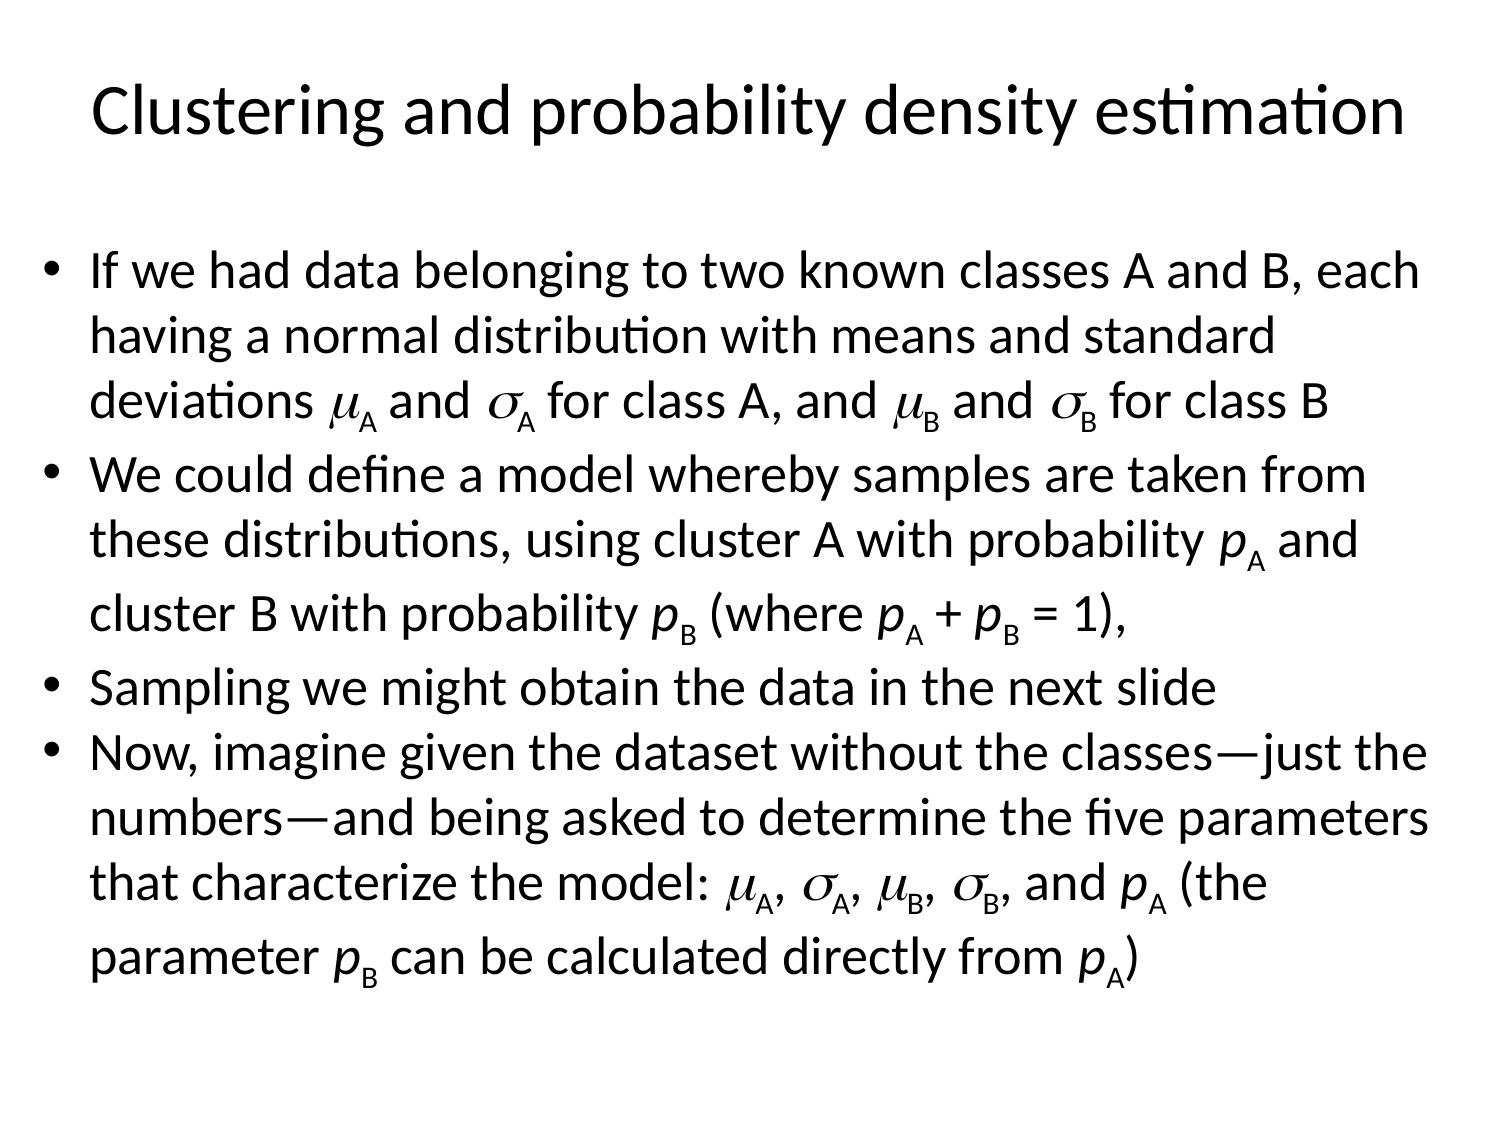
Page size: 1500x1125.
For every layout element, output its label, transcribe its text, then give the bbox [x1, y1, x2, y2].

title Clustering and probability density estimation [75, 11, 1425, 200]
text_box If we had data belonging to two known classes A and B, each having a normal distribution with means and standard deviations A and A for class A, and B and B for class B We could define a model whereby samples are taken from these distributions, using cluster A with probability pA and cluster B with probability pB (where pA + pB = 1), Sampling we might obtain the data in the next slide Now, imagine given the dataset without the classes—just the numbers—and being asked to determine the five parameters that characterize the model: A, A, B, B, and pA (the parameter pB can be calculated directly from pA) [27, 227, 1453, 1002]
